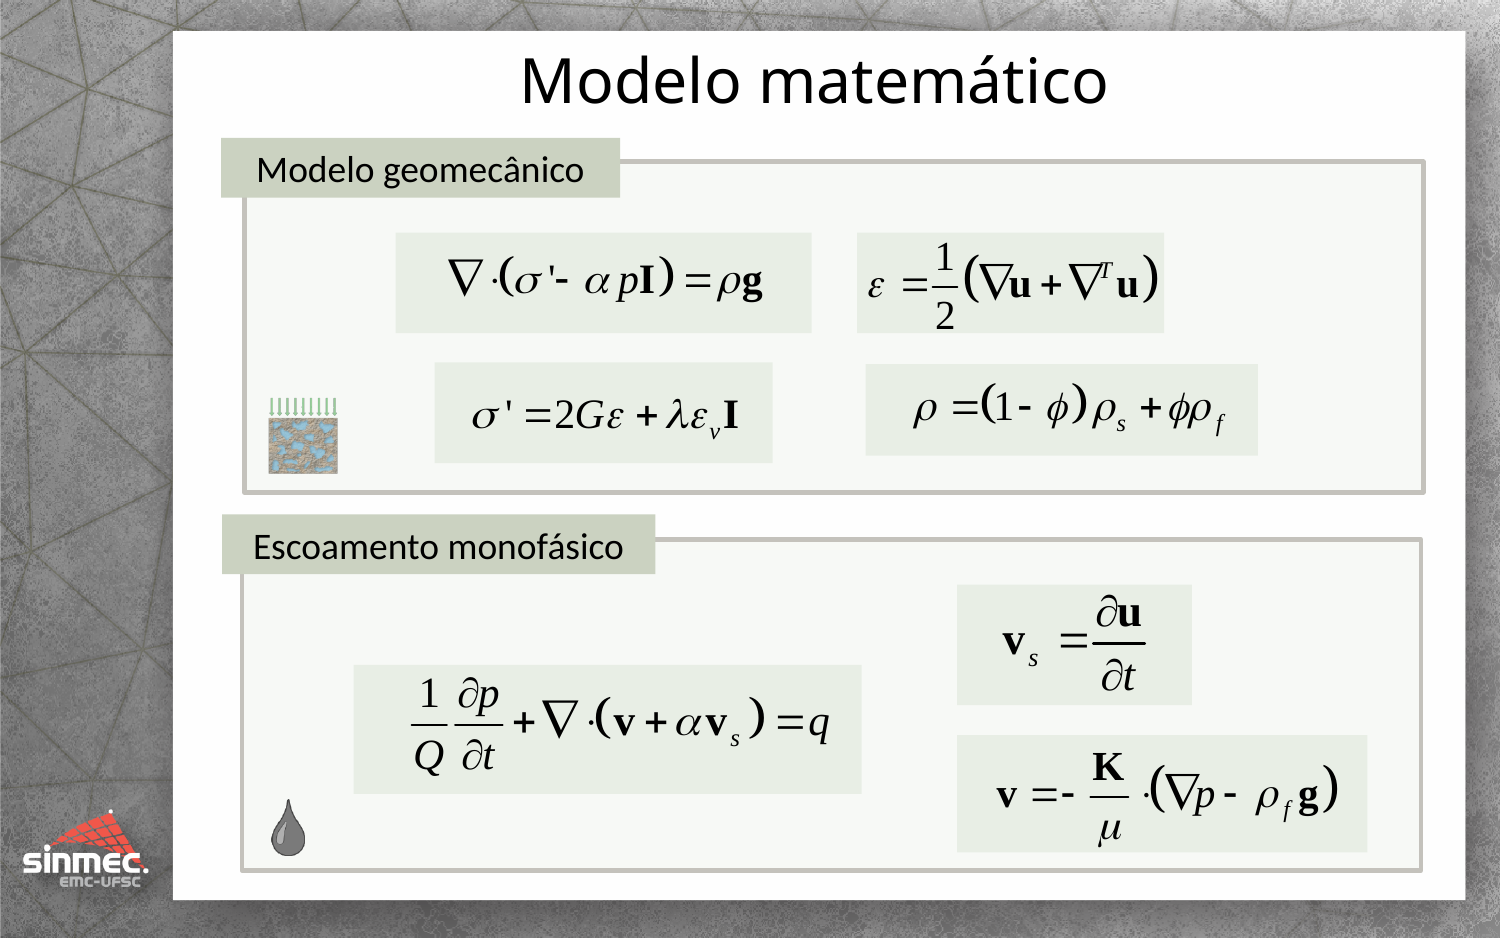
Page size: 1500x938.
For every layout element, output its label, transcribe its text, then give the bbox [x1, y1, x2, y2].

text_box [956, 734, 1368, 858]
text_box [865, 363, 1259, 456]
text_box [856, 226, 1166, 340]
picture [0, 0, 1500, 938]
text_box [242, 160, 1425, 494]
text_box Escoamento monofásico [222, 514, 656, 575]
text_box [434, 362, 773, 464]
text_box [956, 577, 1193, 706]
title Modelo matemático [171, 55, 1459, 103]
text_box [240, 538, 1423, 872]
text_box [353, 661, 862, 795]
text_box Modelo geomecânico [221, 137, 621, 198]
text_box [395, 232, 812, 334]
